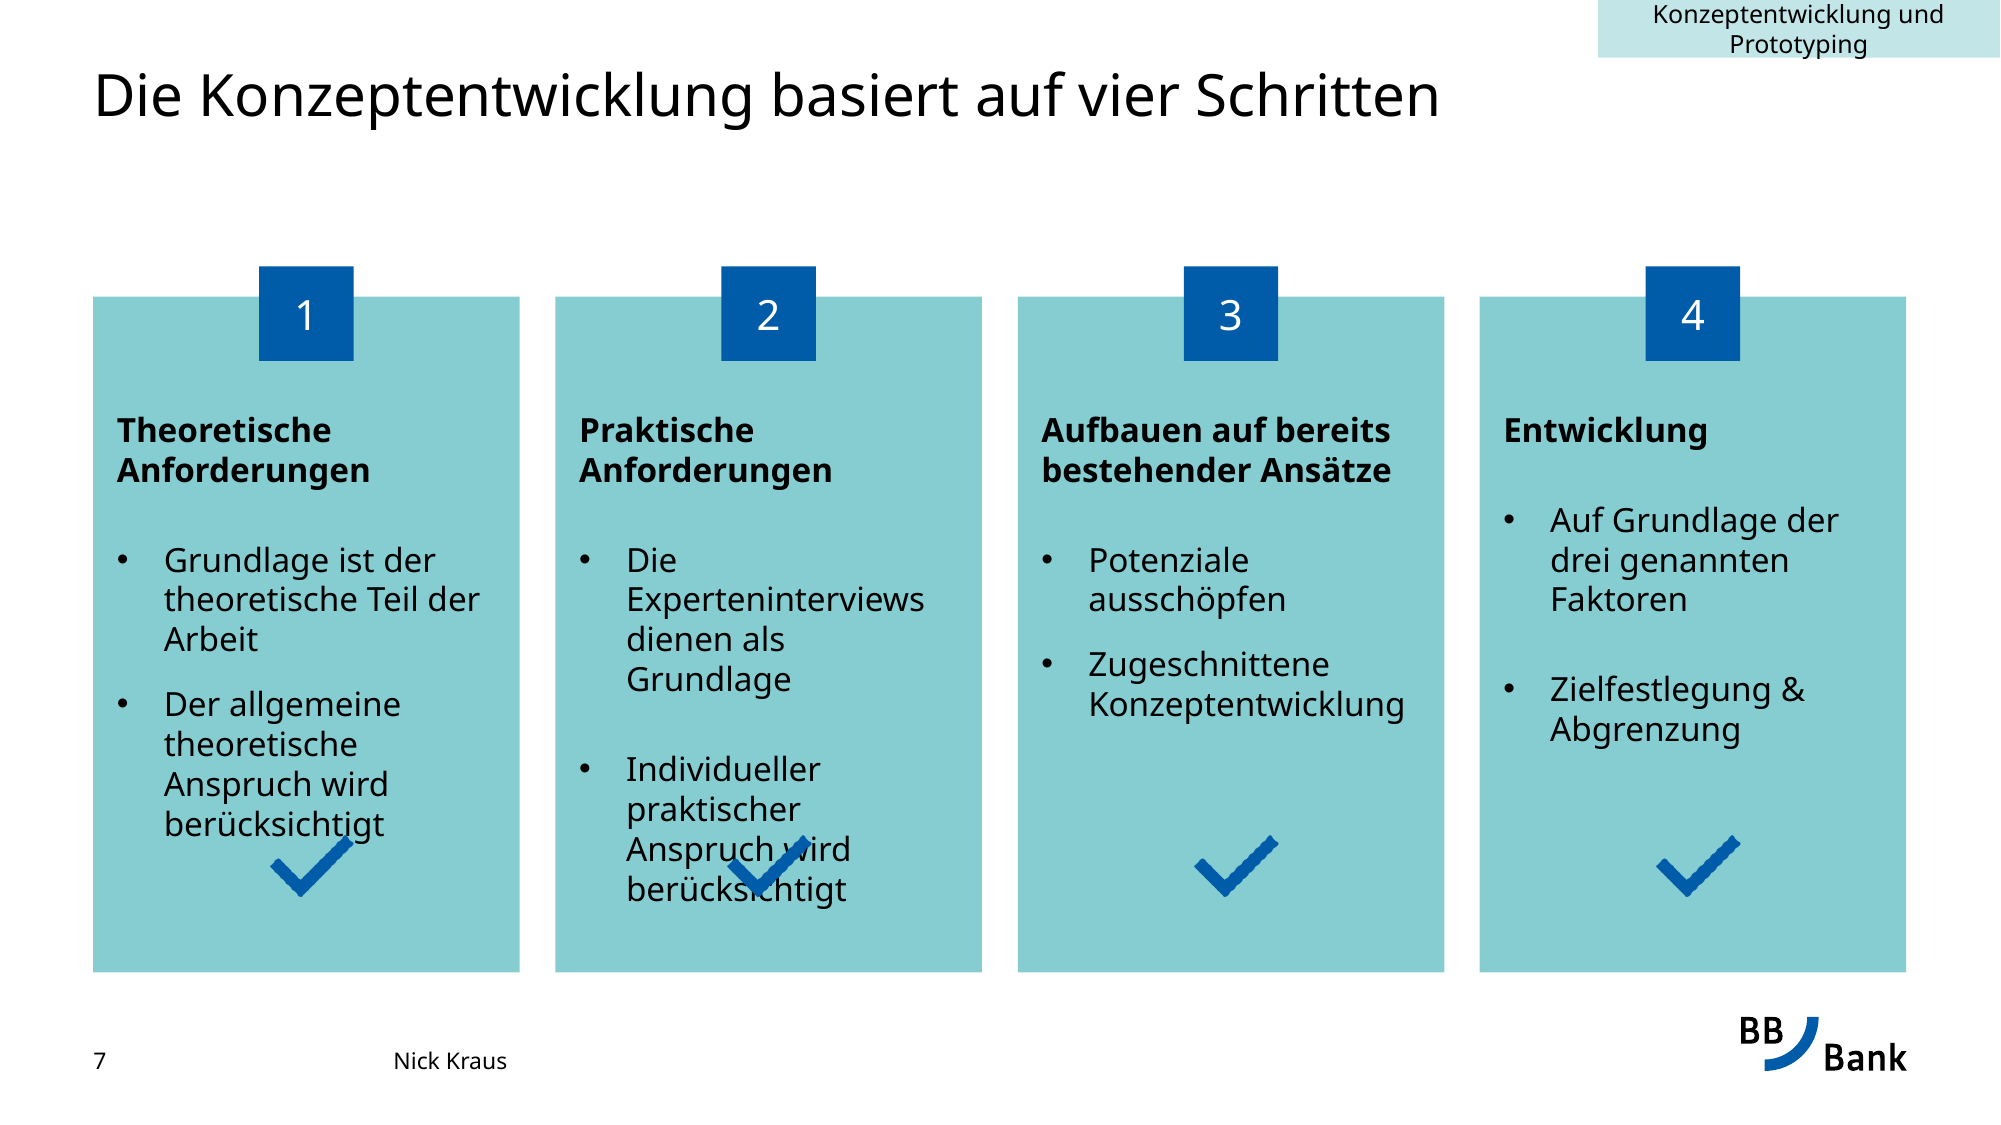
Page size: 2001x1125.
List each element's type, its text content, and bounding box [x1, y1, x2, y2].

list Theoretische Anforderungen Grundlage ist der theoretische Teil der Arbeit Der allgemeine theoretische Anspruch wird berücksichtigt [93, 296, 520, 973]
list Entwicklung Auf Grundlage der drei genannten Faktoren Zielfestlegung & Abgrenzung [1479, 296, 1907, 973]
list Aufbauen auf bereits bestehender Ansätze Potenziale ausschöpfen Zugeschnittene Konzeptentwicklung [1017, 296, 1445, 973]
list Praktische Anforderungen Die Experteninterviews dienen als Grundlage Individueller praktischer Anspruch wird berücksichtigt [555, 296, 982, 973]
list 2 [721, 273, 816, 361]
picture [1193, 835, 1279, 897]
list 3 [1183, 273, 1279, 361]
list 1 [259, 273, 354, 361]
slide_number 7 Nick Kraus [93, 1049, 1180, 1075]
text_box Konzeptentwicklung und Prototyping [1597, 0, 2000, 59]
list 4 [1645, 273, 1741, 361]
picture [1655, 835, 1741, 897]
picture [269, 835, 354, 897]
title Die Konzeptentwicklung basiert auf vier Schritten [93, 66, 1907, 273]
picture [726, 835, 812, 897]
